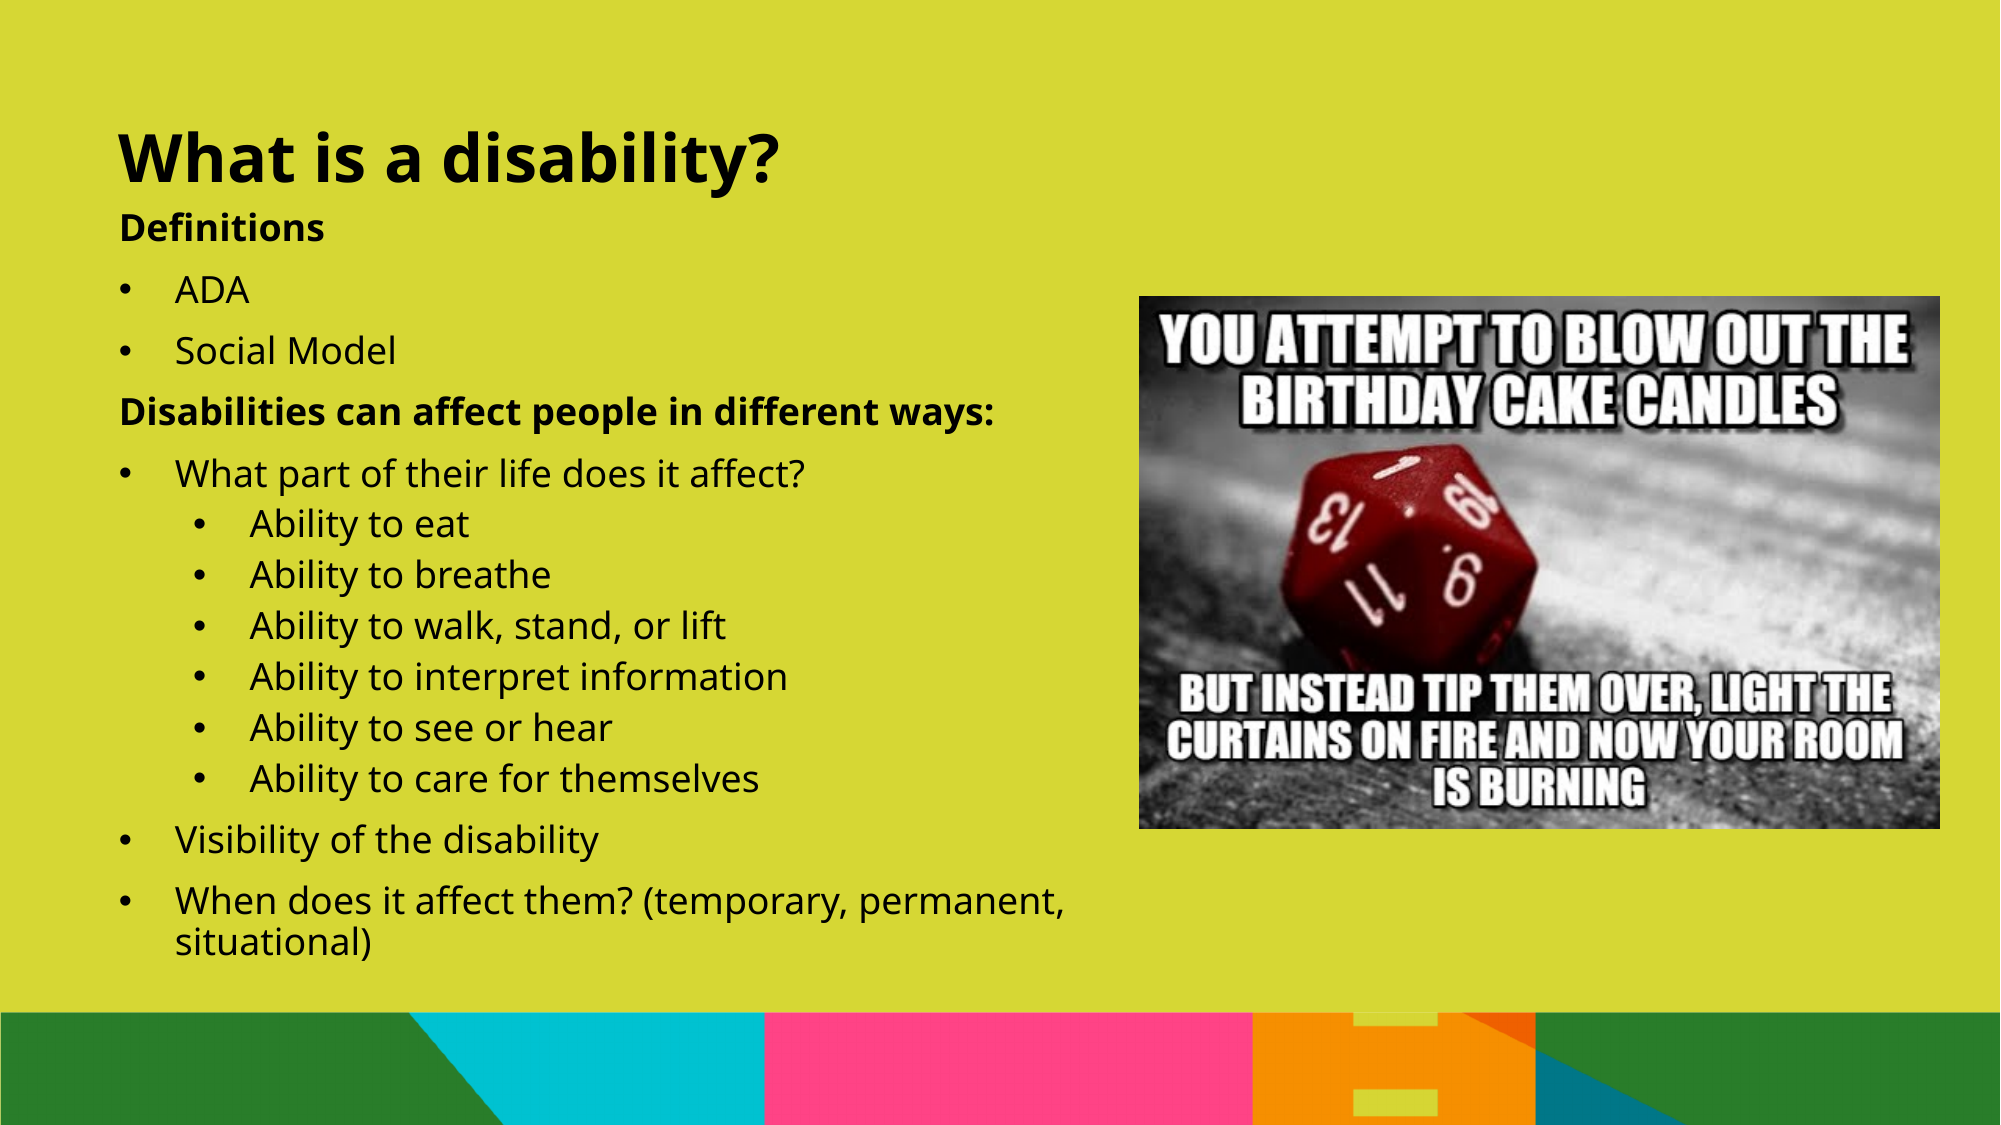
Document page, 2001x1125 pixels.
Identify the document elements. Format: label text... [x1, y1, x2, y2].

picture [2, 1013, 2000, 1125]
text_box Definitions ADA Social Model Disabilities can affect people in different ways: What part of their life does it affect? Ability to eat Ability to breathe Ability to walk, stand, or lift Ability to interpret information Ability to see or hear Ability to care for themselves Visibility of the disability When does it affect them? (temporary, permanent, situational) [103, 202, 1140, 1008]
title What is a disability? [104, 117, 1000, 203]
picture [1139, 296, 1940, 829]
